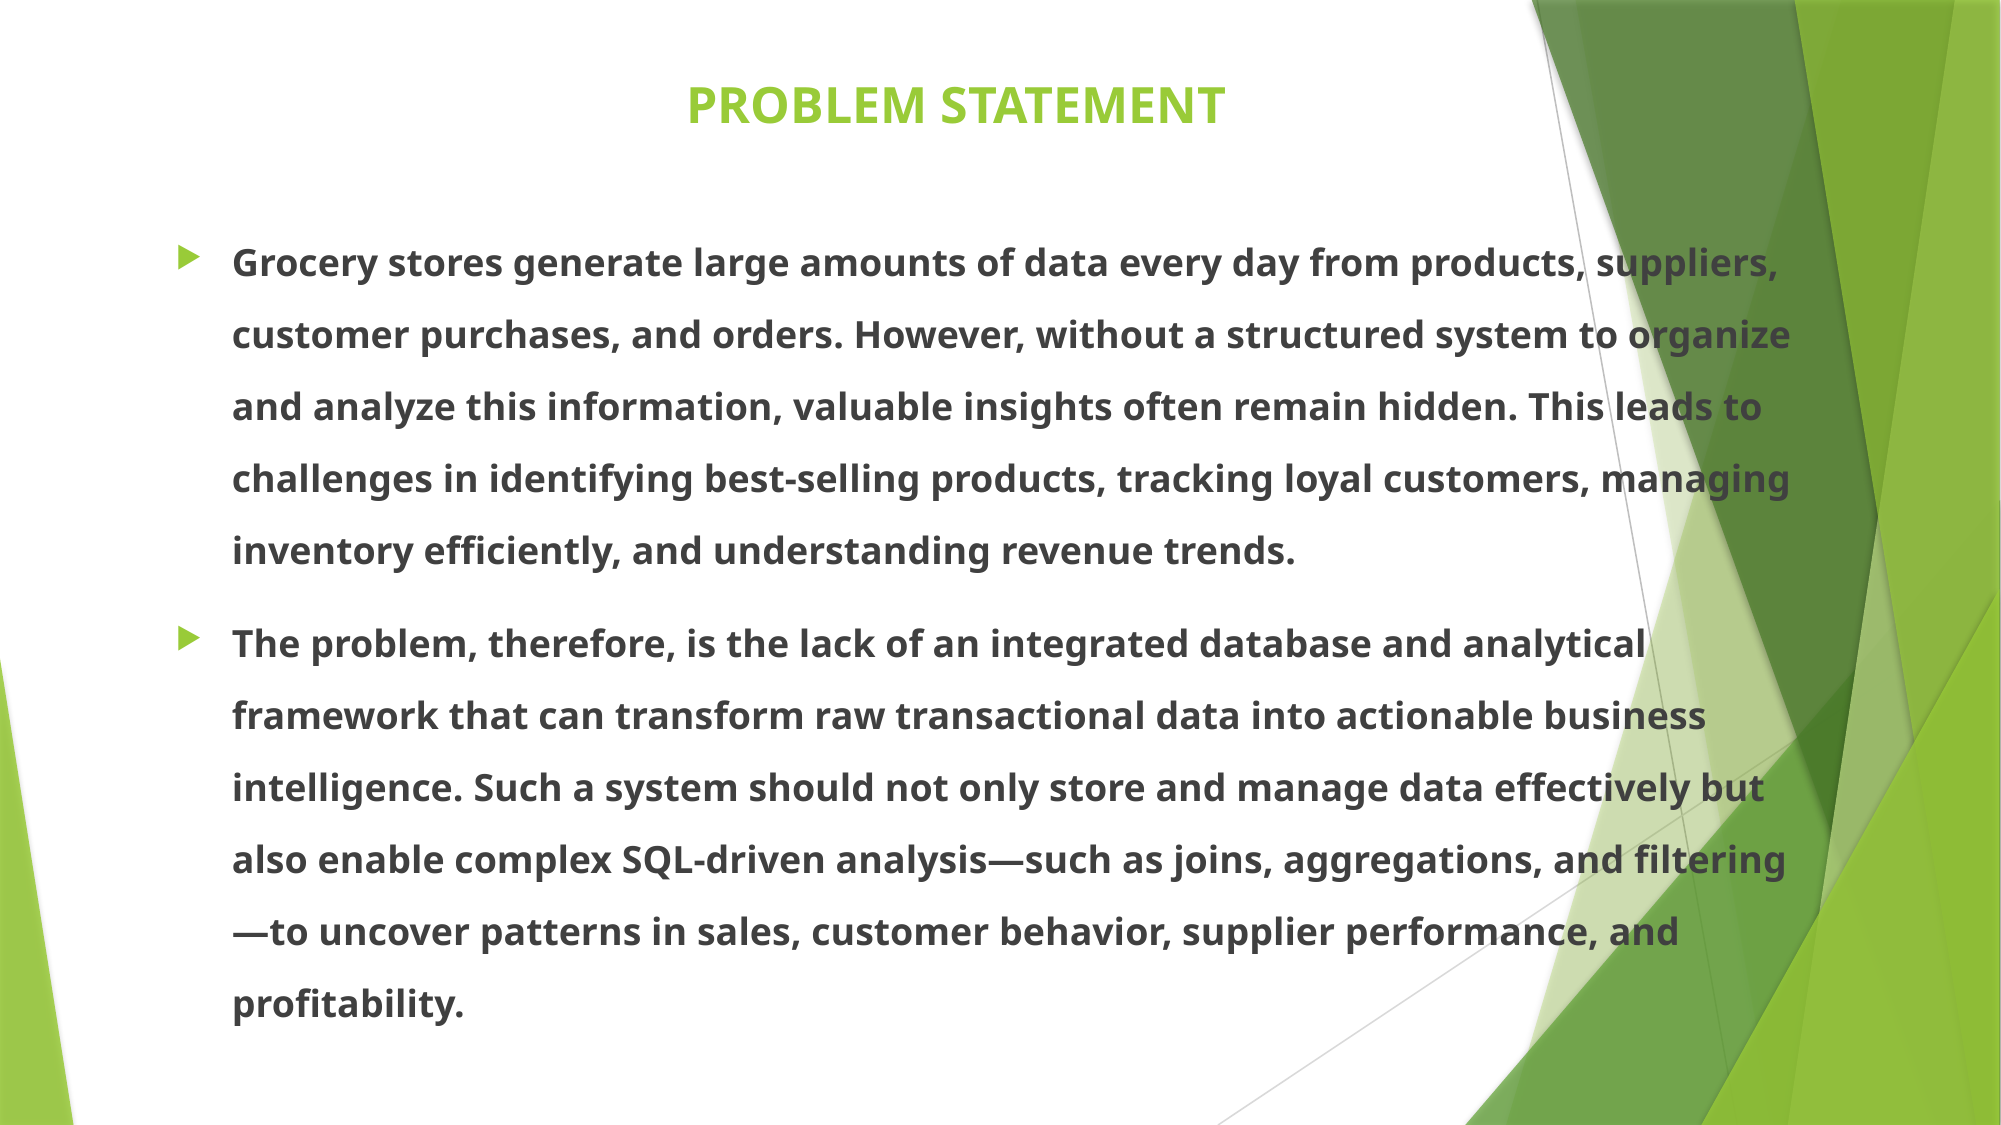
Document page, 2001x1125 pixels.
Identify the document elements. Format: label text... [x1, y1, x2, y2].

list Grocery stores generate large amounts of data every day from products, suppliers, customer purchases, and orders. However, without a structured system to organize and analyze this information, valuable insights often remain hidden. This leads to challenges in identifying best-selling products, tracking loyal customers, managing inventory efficiently, and understanding revenue trends. The problem, therefore, is the lack of an integrated database and analytical framework that can transform raw transactional data into actionable business intelligence. Such a system should not only store and manage data effectively but also enable complex SQL-driven analysis—such as joins, aggregations, and filtering—to uncover patterns in sales, customer behavior, supplier performance, and profitability. [160, 204, 1840, 838]
title PROBLEM STATEMENT [671, 66, 1402, 129]
